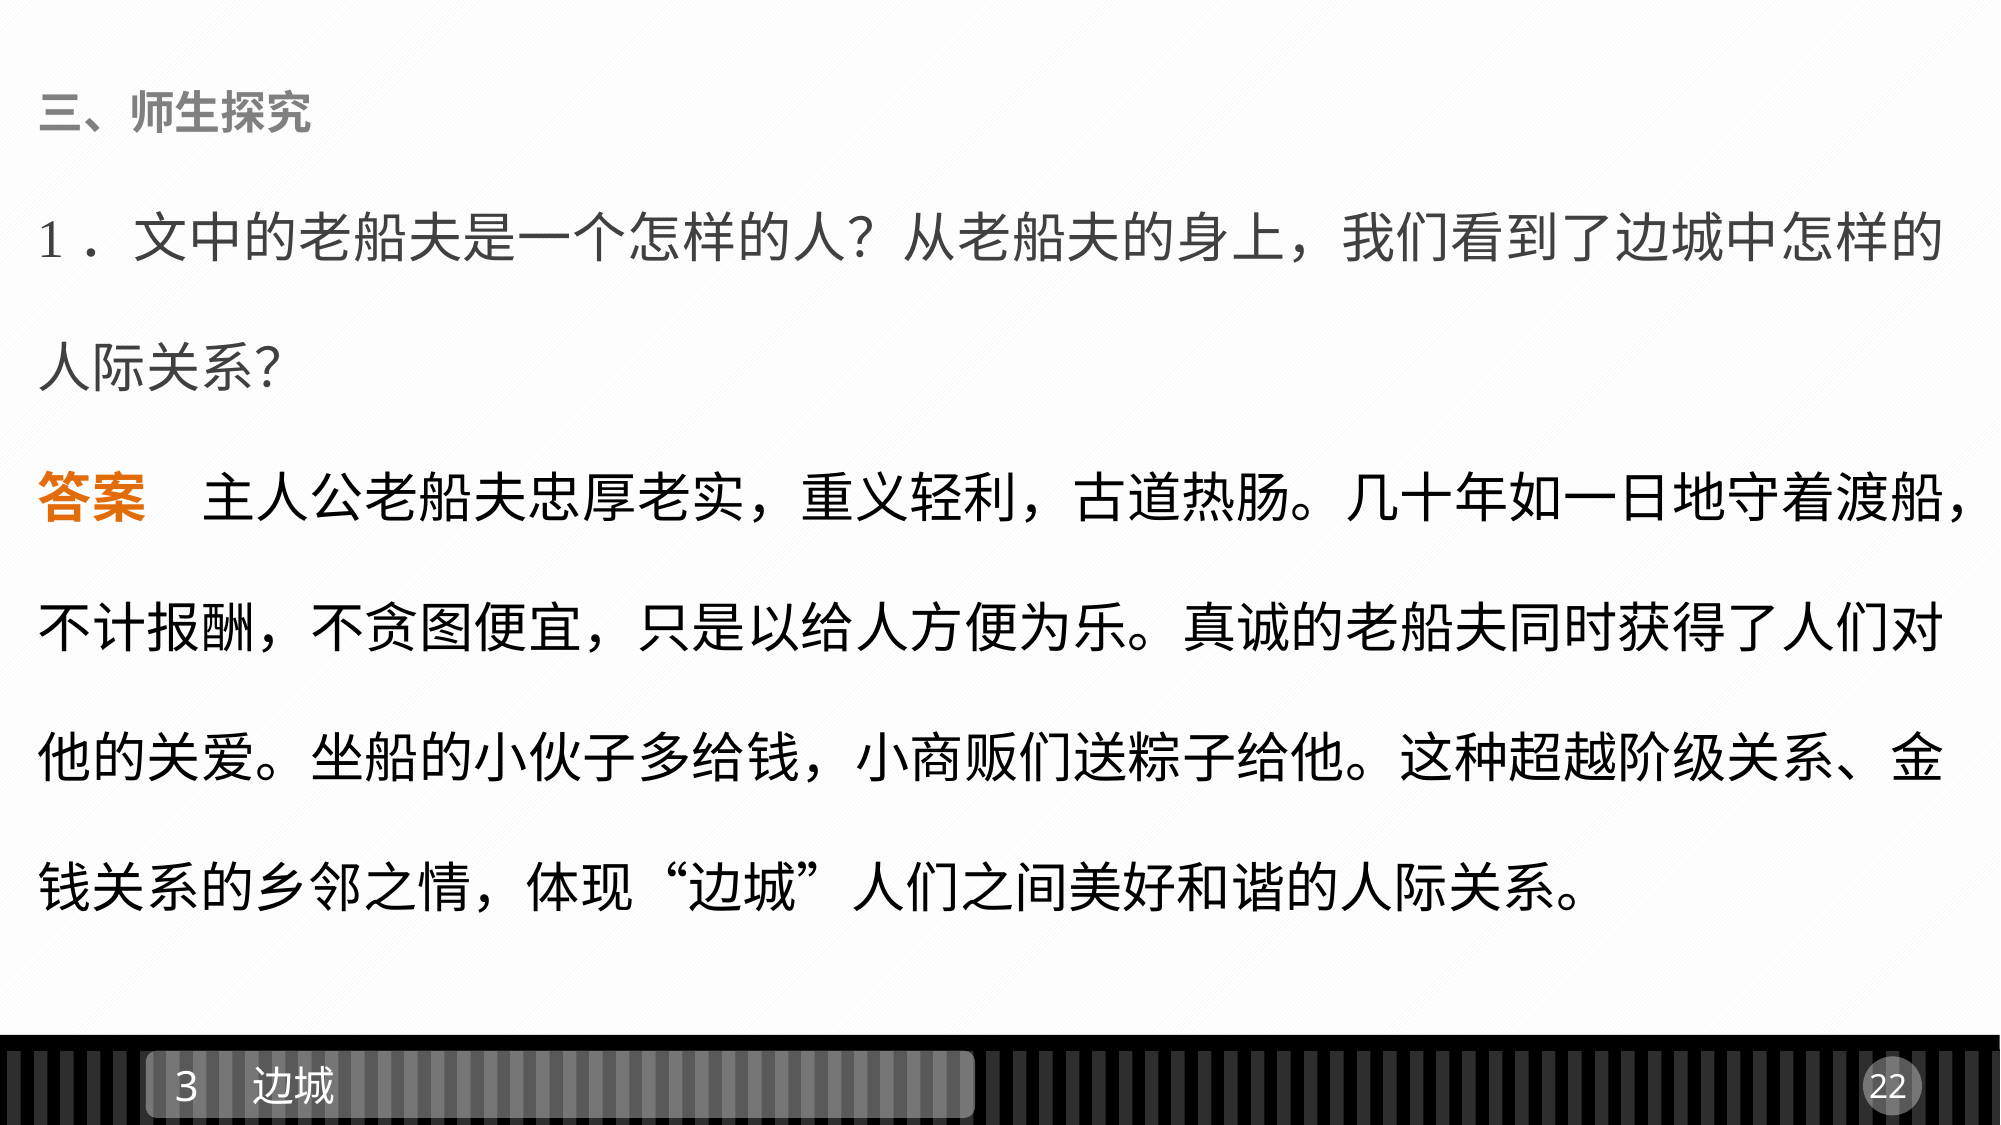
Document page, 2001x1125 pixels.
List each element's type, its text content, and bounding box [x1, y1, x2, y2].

text_box 三、师生探究 1．文中的老船夫是一个怎样的人？从老船夫的身上，我们看到了边城中怎样的人际关系？ 答案 主人公老船夫忠厚老实，重义轻利，古道热肠。几十年如一日地守着渡船，不计报酬，不贪图便宜，只是以给人方便为乐。真诚的老船夫同时获得了人们对他的关爱。坐船的小伙子多给钱，小商贩们送粽子给他。这种超越阶级关系、金钱关系的乡邻之情，体现“边城”人们之间美好和谐的人际关系。 [23, 21, 1960, 926]
